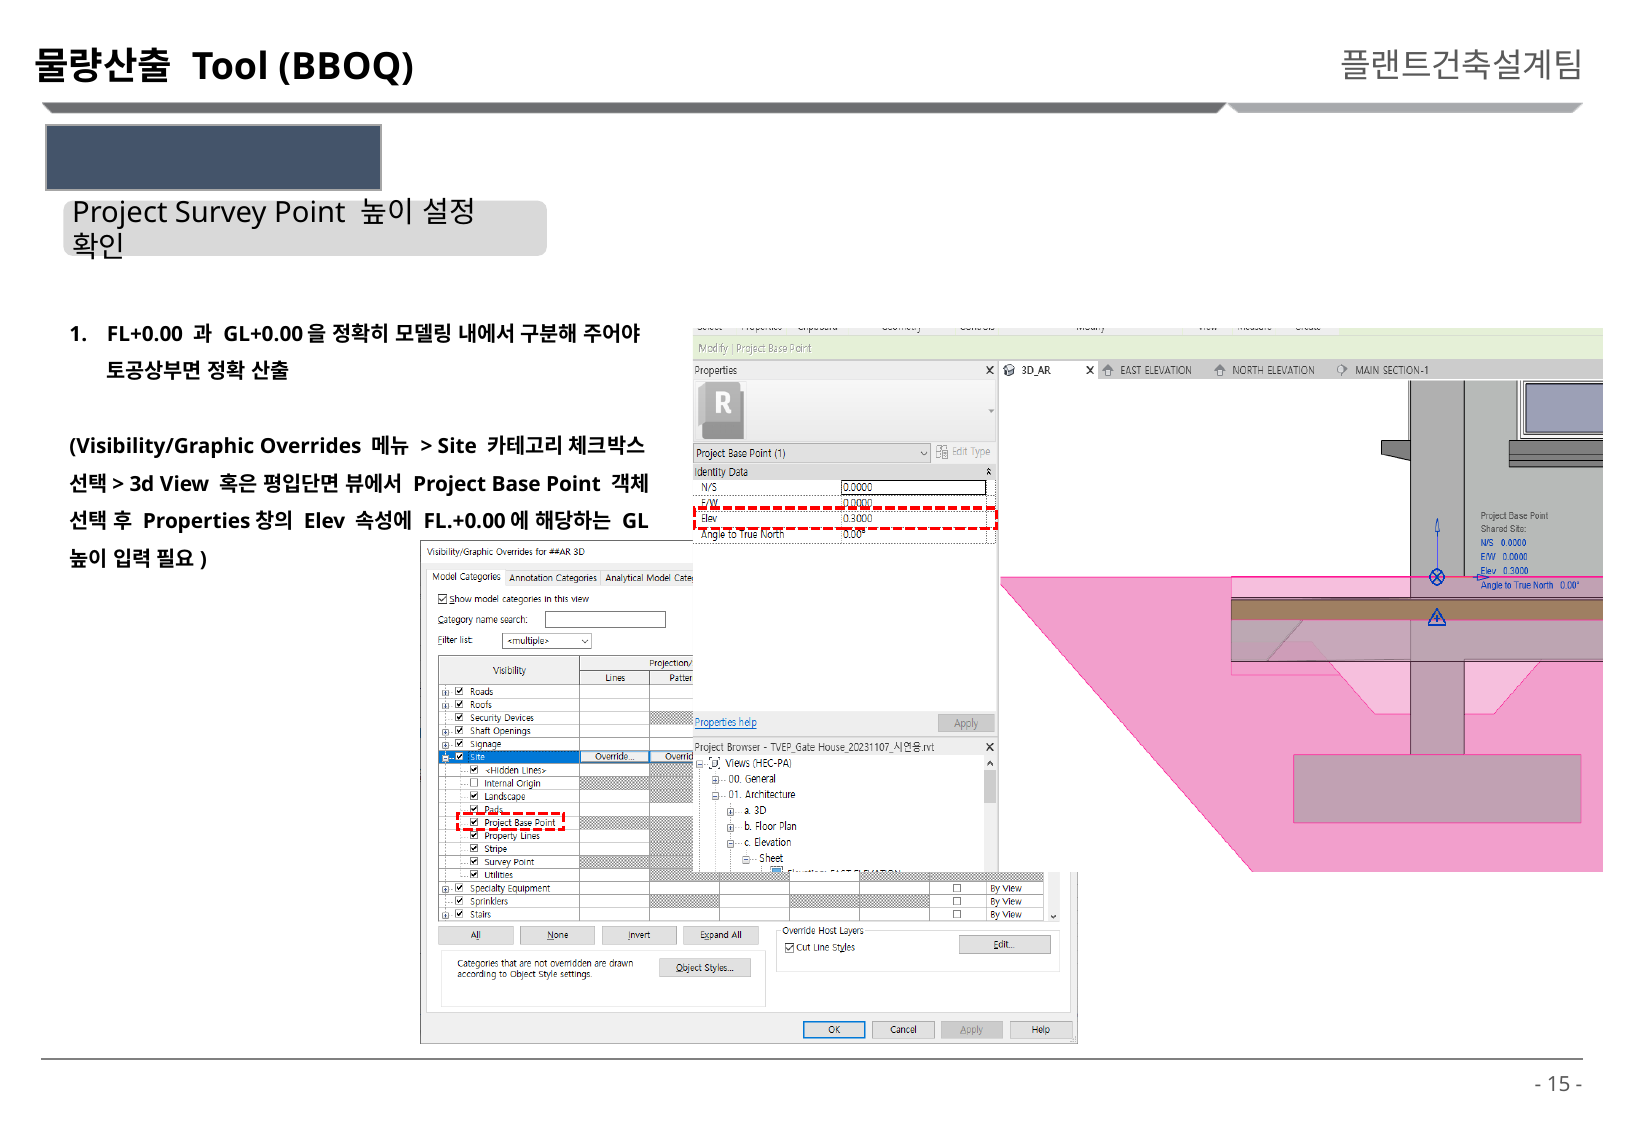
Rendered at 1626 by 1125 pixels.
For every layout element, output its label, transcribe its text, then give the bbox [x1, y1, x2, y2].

text_box FL+0.00 과 GL+0.00을 정확히 모델링 내에서 구분해 주어야 토공상부면 정확 산출 (Visibility/Graphic Overrides 메뉴 > Site 카테고리 체크박스 선택> 3d View 혹은 평입단면 뷰에서 Project Base Point 객체 선택 후 Properties창의 Elev 속성에 FL.+0.00에 해당하는 GL 높이 입력 필요) [45, 301, 692, 1061]
text_box Project Survey Point 높이 설정 확인 [62, 199, 549, 257]
text_box 3. Revit Modeling [45, 124, 382, 191]
picture [42, 102, 1583, 114]
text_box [420, 540, 1078, 1044]
text_box 플랜트건축설계팀 [1339, 43, 1584, 84]
text_box 물량산출 Tool (BBOQ) [19, 34, 429, 95]
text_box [692, 328, 1603, 872]
